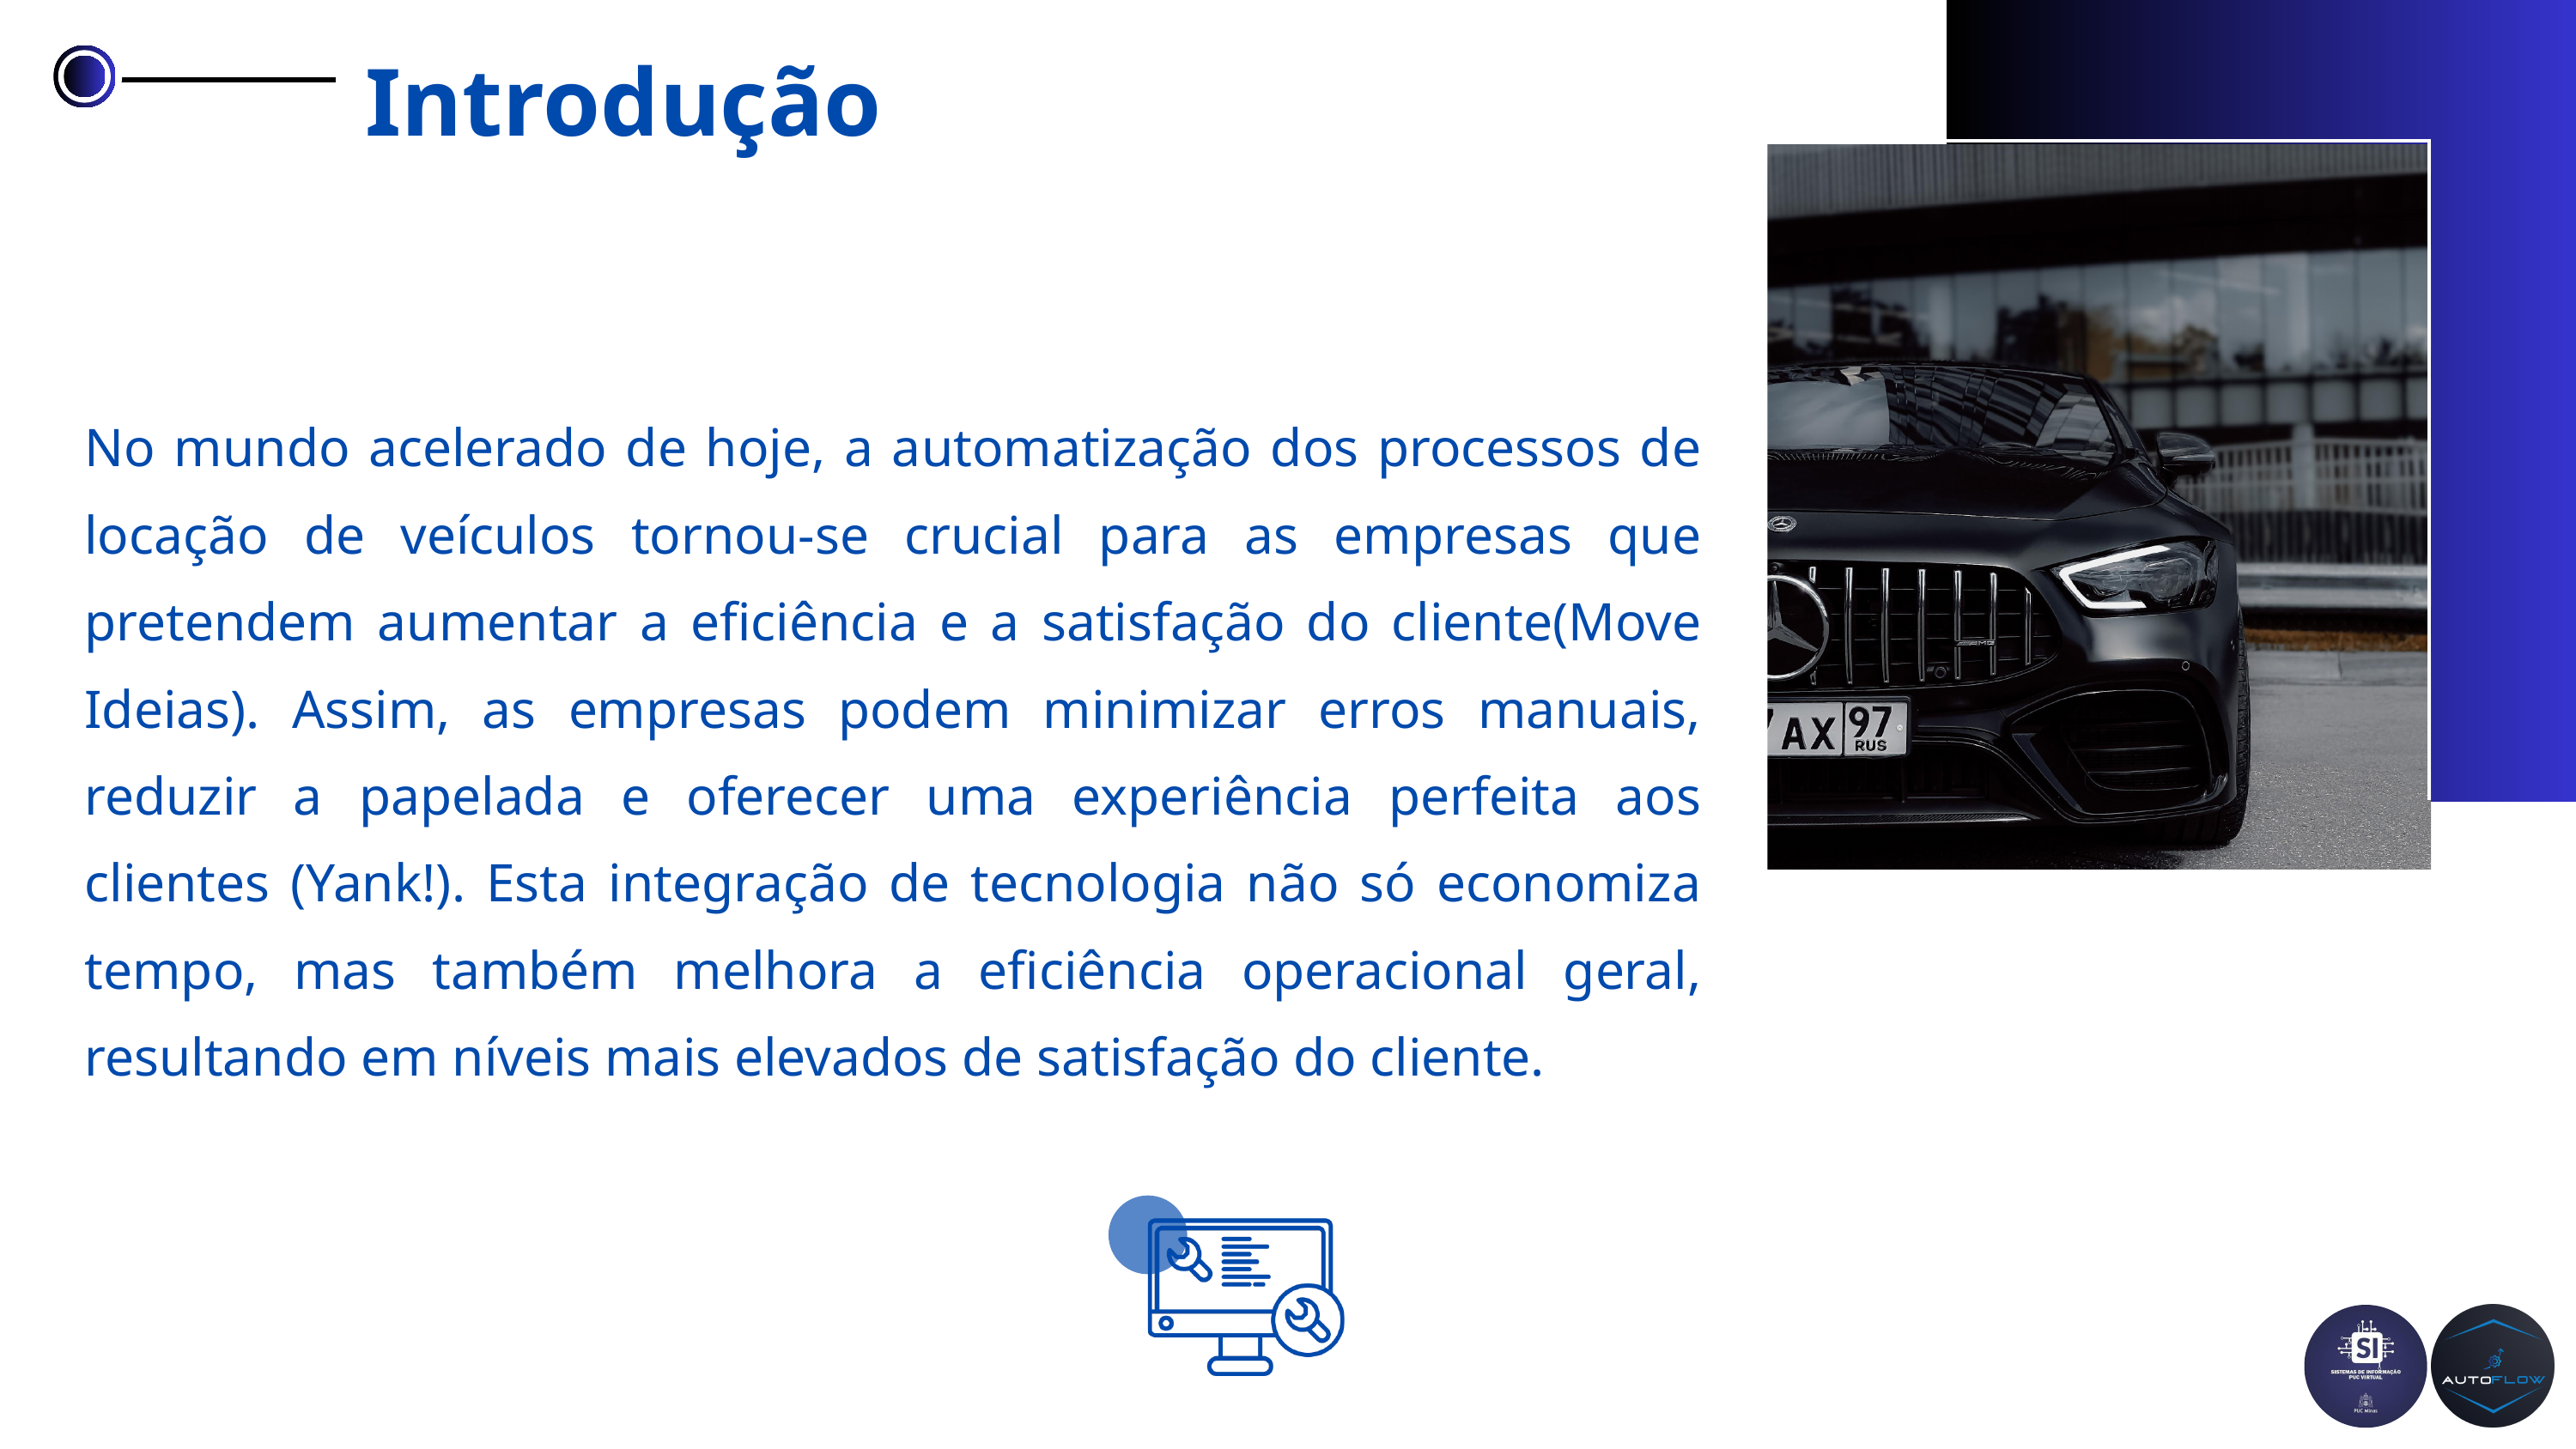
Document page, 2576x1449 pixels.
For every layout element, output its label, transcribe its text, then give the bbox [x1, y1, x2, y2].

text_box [84, 390, 1704, 1376]
text_box [1946, 0, 2576, 469]
text_box Introdução [357, 0, 890, 155]
text_box [58, 50, 111, 103]
text_box [1767, 144, 2432, 870]
text_box [46, 39, 123, 114]
text_box [64, 55, 106, 98]
text_box [2432, 477, 2576, 803]
text_box [53, 45, 116, 108]
picture [2430, 1304, 2555, 1428]
text_box [2304, 1305, 2426, 1428]
